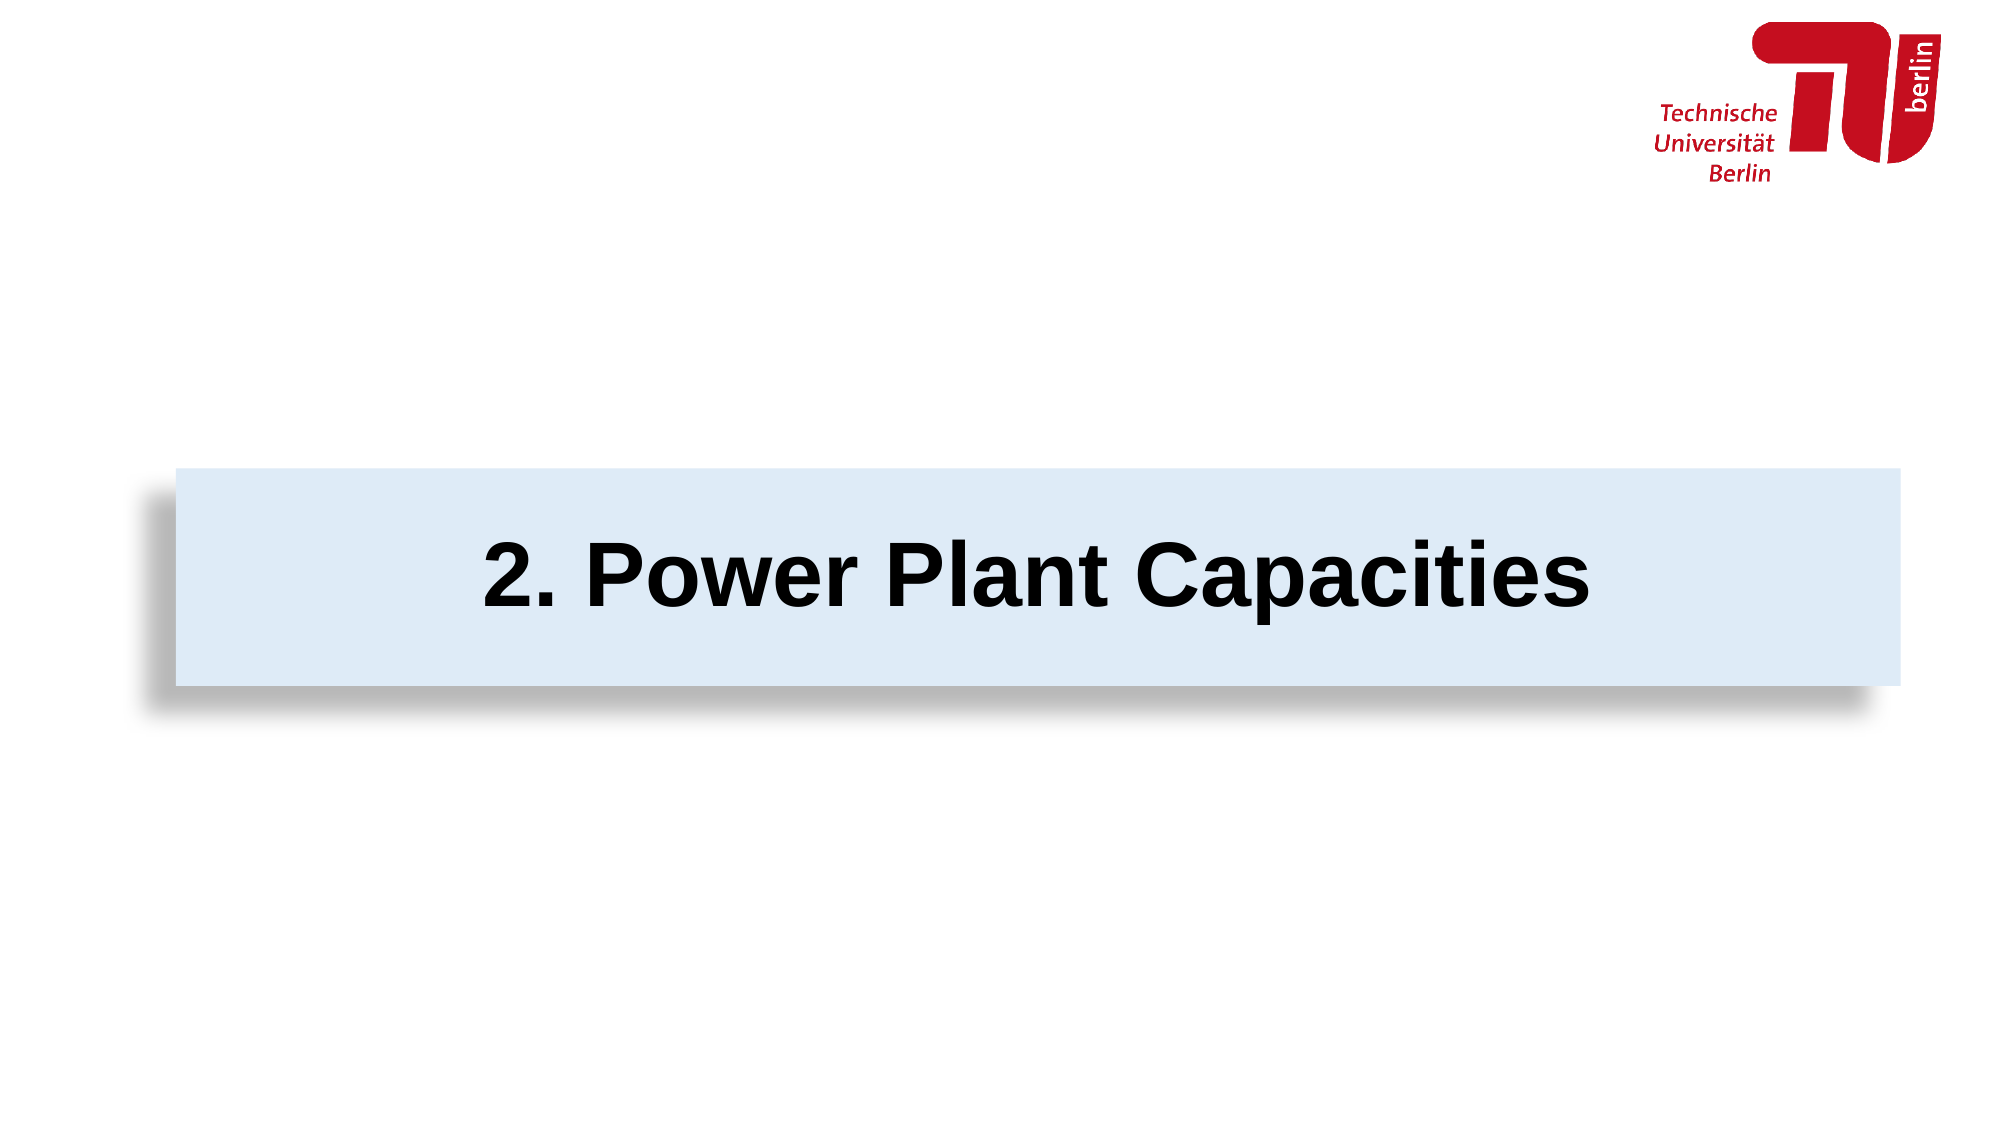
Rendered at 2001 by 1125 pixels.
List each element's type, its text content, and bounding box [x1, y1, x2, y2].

picture [1655, 22, 1941, 182]
title 2. Power Plant Capacities [175, 468, 1901, 686]
